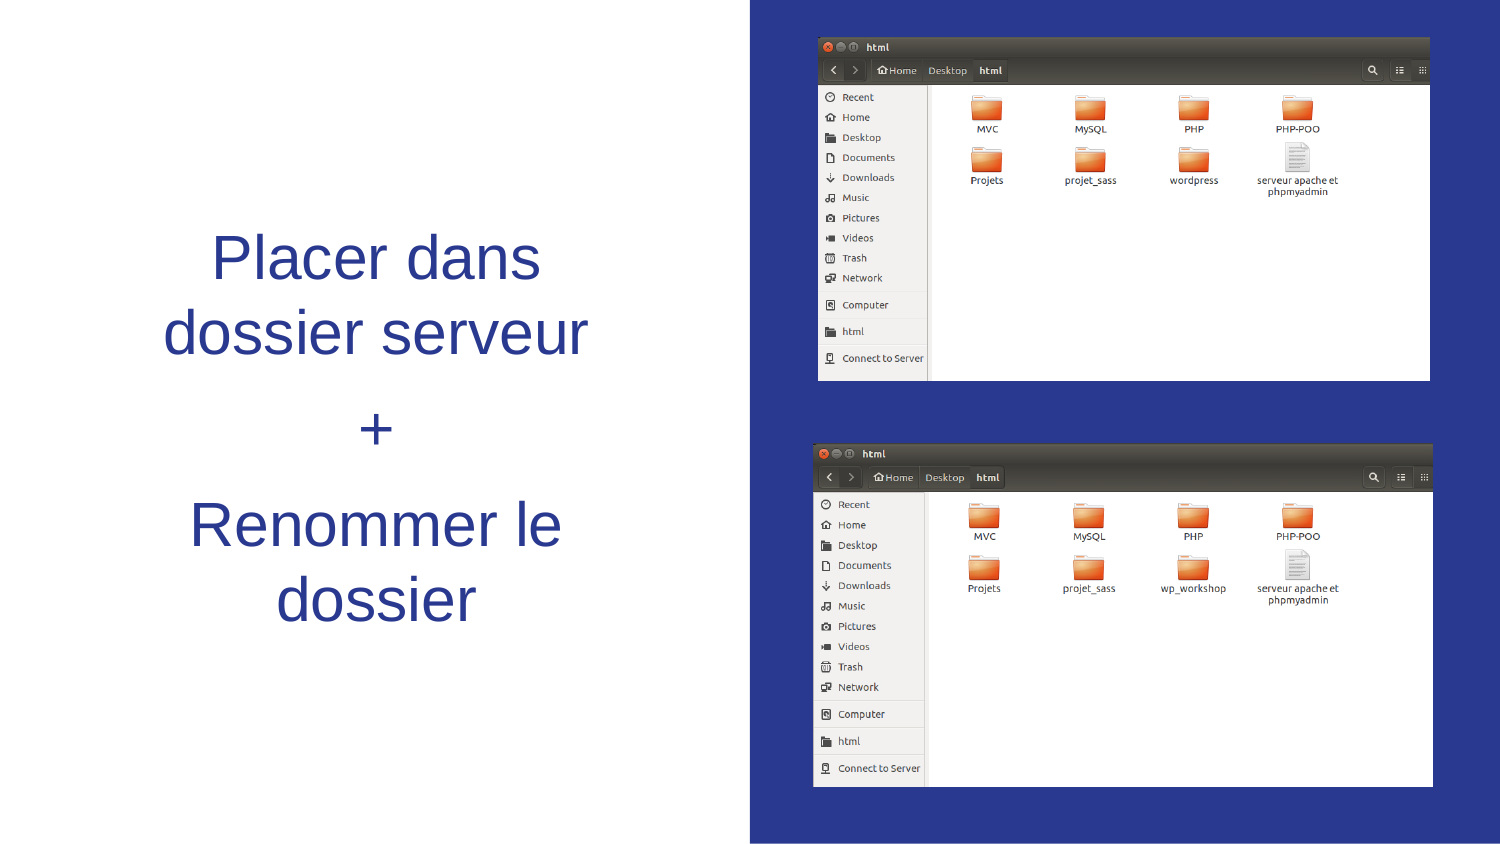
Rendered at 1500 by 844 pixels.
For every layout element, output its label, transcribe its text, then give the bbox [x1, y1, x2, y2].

text_box Placer dans dossier serveur + Renommer le dossier [130, 179, 623, 672]
picture [817, 37, 1430, 382]
picture [812, 443, 1434, 788]
